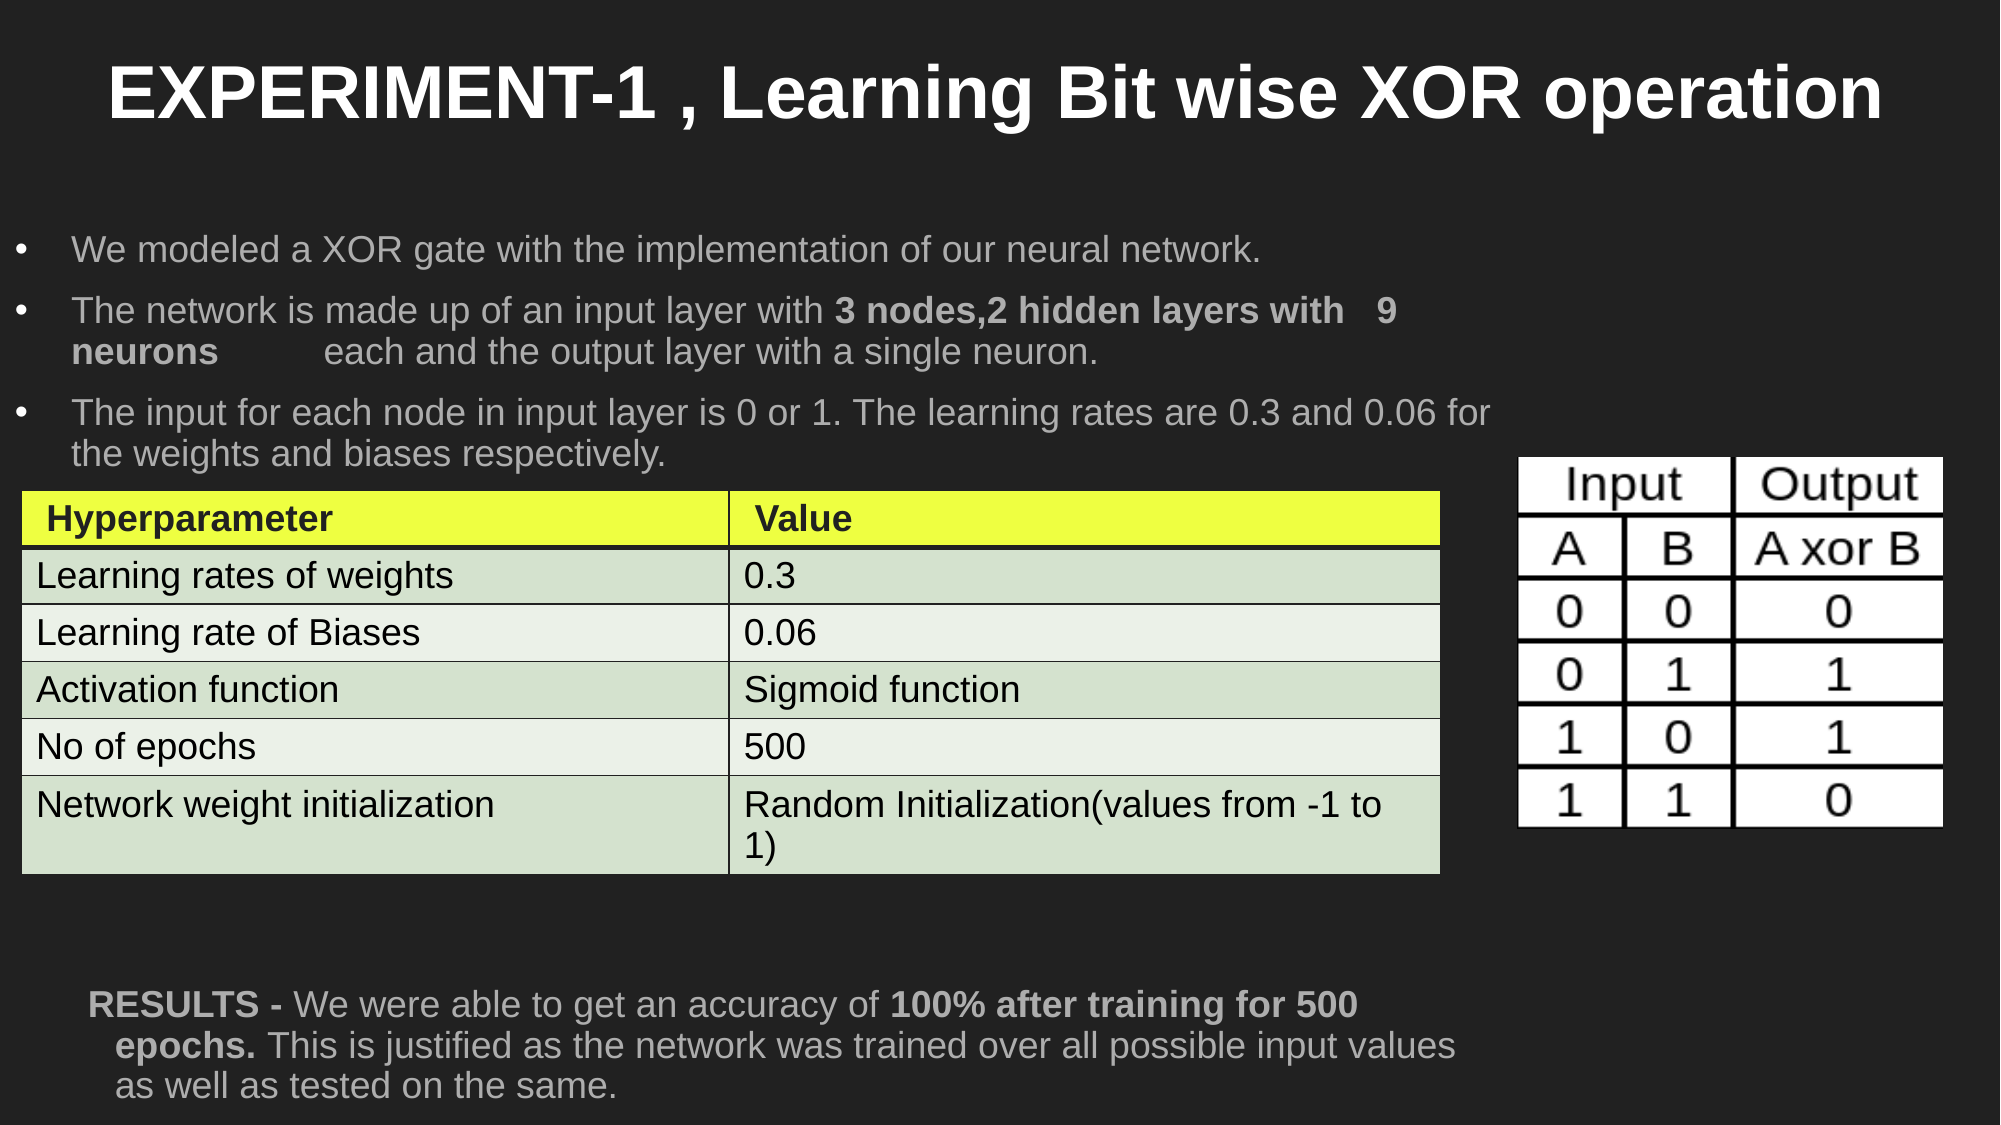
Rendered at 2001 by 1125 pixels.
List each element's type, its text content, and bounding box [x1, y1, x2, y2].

table_cell No of epochs [22, 719, 728, 775]
picture [1517, 457, 1943, 829]
table_cell Network weight initialization [22, 776, 728, 874]
text_box We modeled a XOR gate with the implementation of our neural network. The network is made up of an input layer with 3 nodes,2 hidden layers with 9 neurons each and the output layer with a single neuron. The input for each node in input layer is 0 or 1. The learning rates are 0.3 and 0.06 for the weights and biases respectively. RESULTS - We were able to get an accuracy of 100% after training for 500 epochs. This is justified as the network was trained over all possible input values as well as tested on the same. [0, 222, 1518, 1125]
table_cell Random Initialization(values from -1 to 1) [730, 776, 1440, 874]
table_cell Sigmoid function [730, 662, 1440, 718]
table_cell 0.3 [730, 550, 1440, 603]
table_header Value [730, 491, 1440, 545]
table_cell Learning rate of Biases [22, 605, 728, 661]
table_header Hyperparameter [22, 491, 728, 545]
table_cell Learning rates of weights [22, 550, 728, 603]
table_cell Activation function [22, 662, 728, 718]
table_cell 0.06 [730, 605, 1440, 661]
table_cell 500 [730, 719, 1440, 775]
text_box EXPERIMENT-1 , Learning Bit wise XOR operation [51, 23, 1943, 142]
